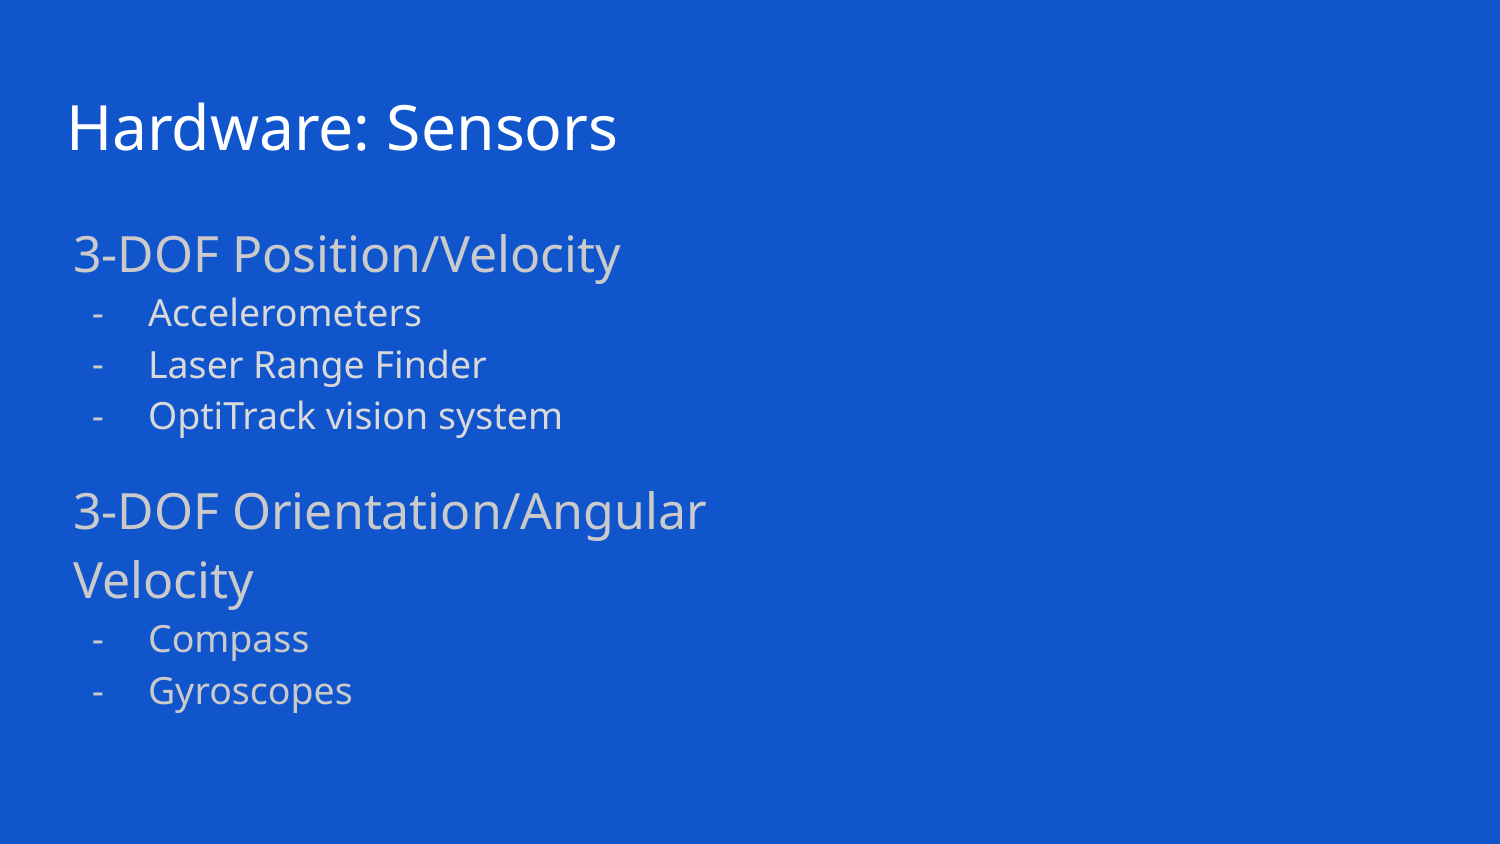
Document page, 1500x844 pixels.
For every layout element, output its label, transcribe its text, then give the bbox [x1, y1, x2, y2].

list 3-DOF Position/Velocity Accelerometers Laser Range Finder OptiTrack vision system 3-DOF Orientation/Angular Velocity Compass Gyroscopes [58, 198, 887, 743]
title Hardware: Sensors [51, 72, 1449, 167]
